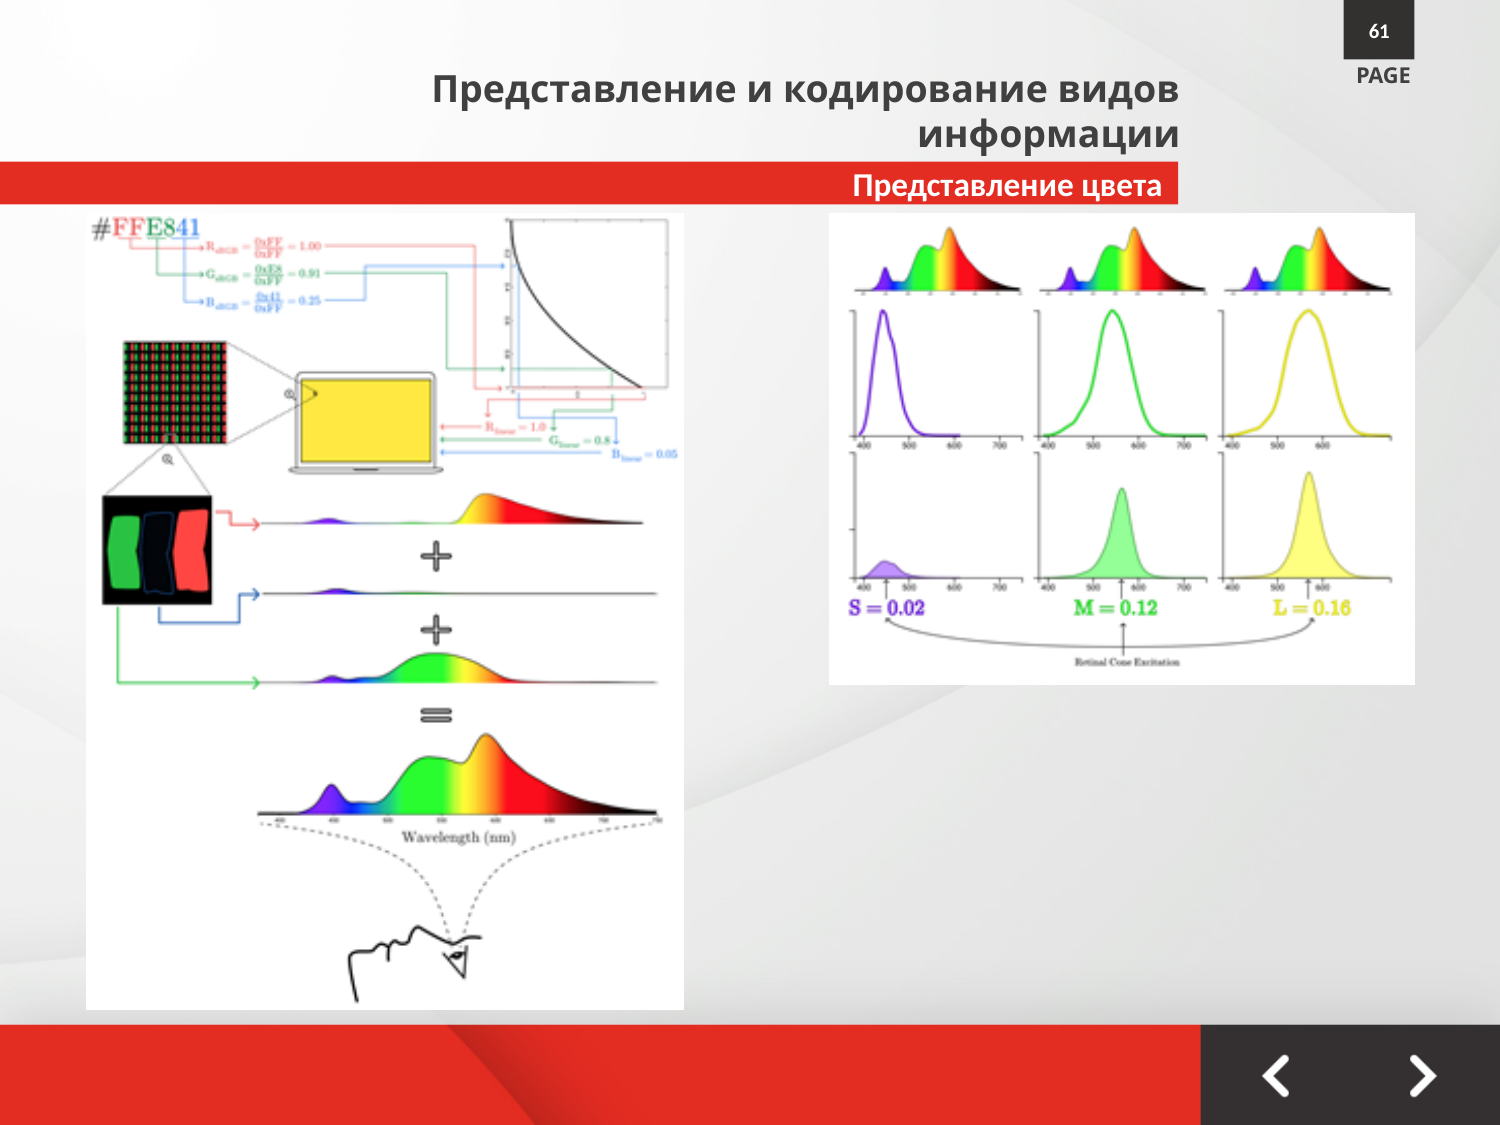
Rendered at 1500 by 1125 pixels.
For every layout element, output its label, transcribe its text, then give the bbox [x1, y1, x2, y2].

text_box 61 [1342, 0, 1417, 61]
subtitle Представление цвета [0, 161, 1179, 205]
text_box PAGE [1341, 54, 1426, 96]
picture [0, 0, 1500, 1125]
text_box Представление и кодирование видов информации [171, 57, 1196, 163]
